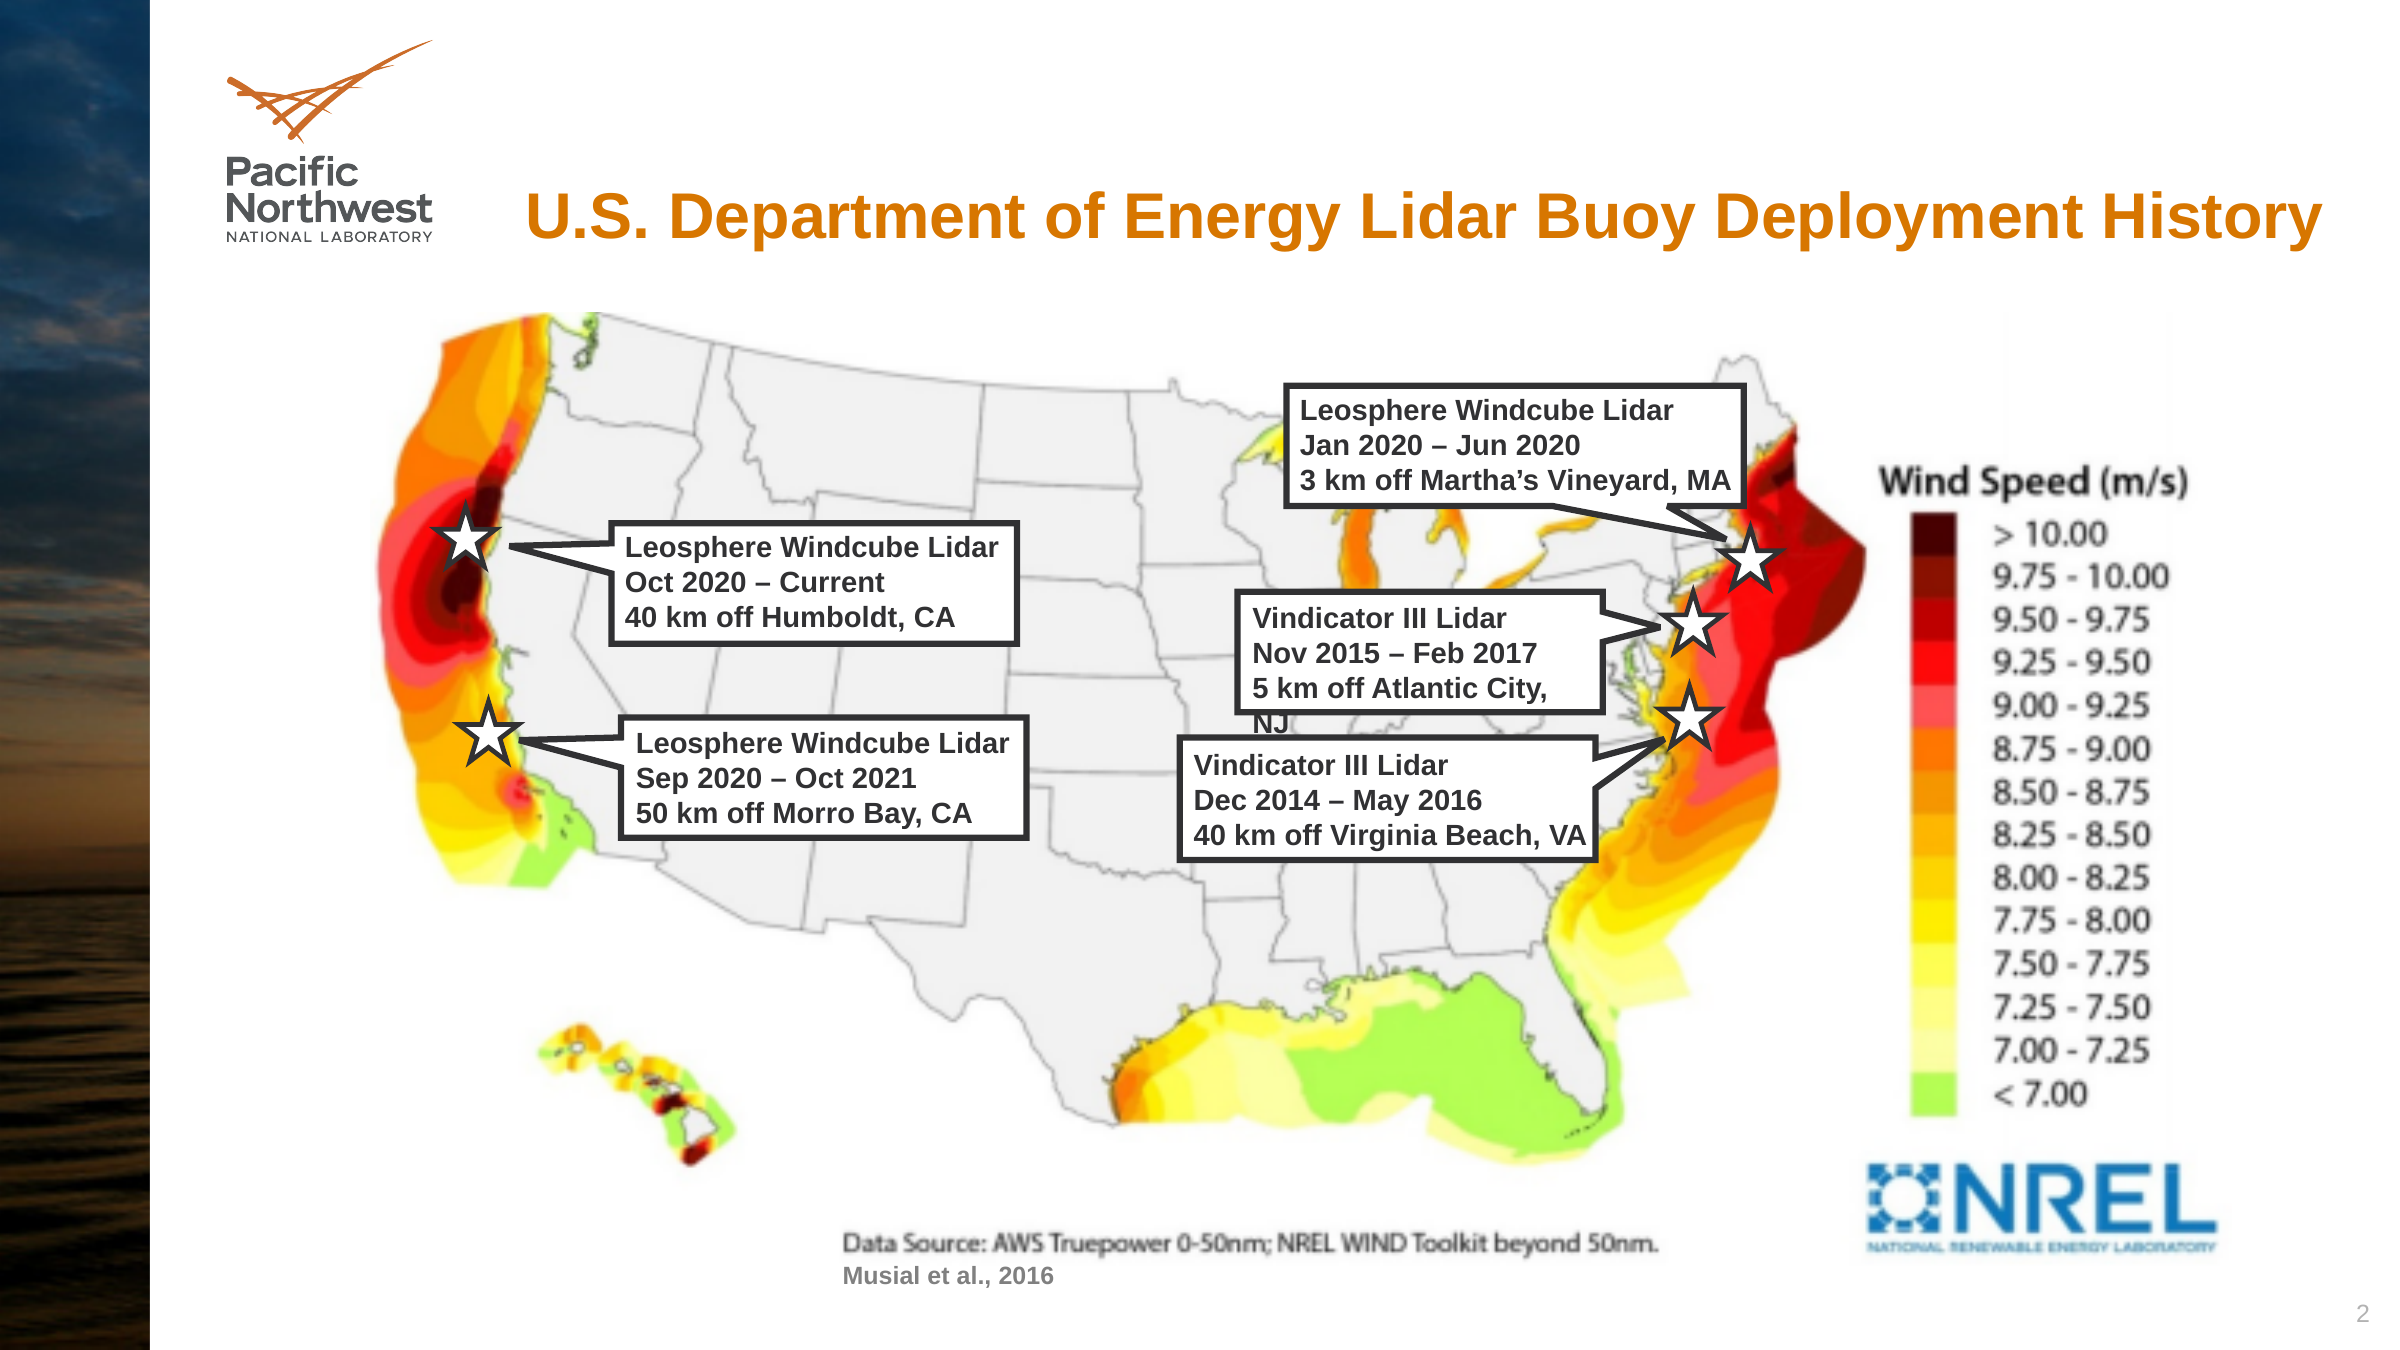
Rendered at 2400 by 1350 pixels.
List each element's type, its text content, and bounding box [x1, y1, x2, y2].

text_box Musial et al., 2016 [828, 1275, 1634, 1297]
picture [370, 312, 2232, 1275]
picture [0, 0, 149, 1350]
title U.S. Department of Energy Lidar Buoy Deployment History [525, 44, 2386, 260]
picture [225, 38, 435, 244]
slide_number 2 [2295, 1275, 2370, 1350]
